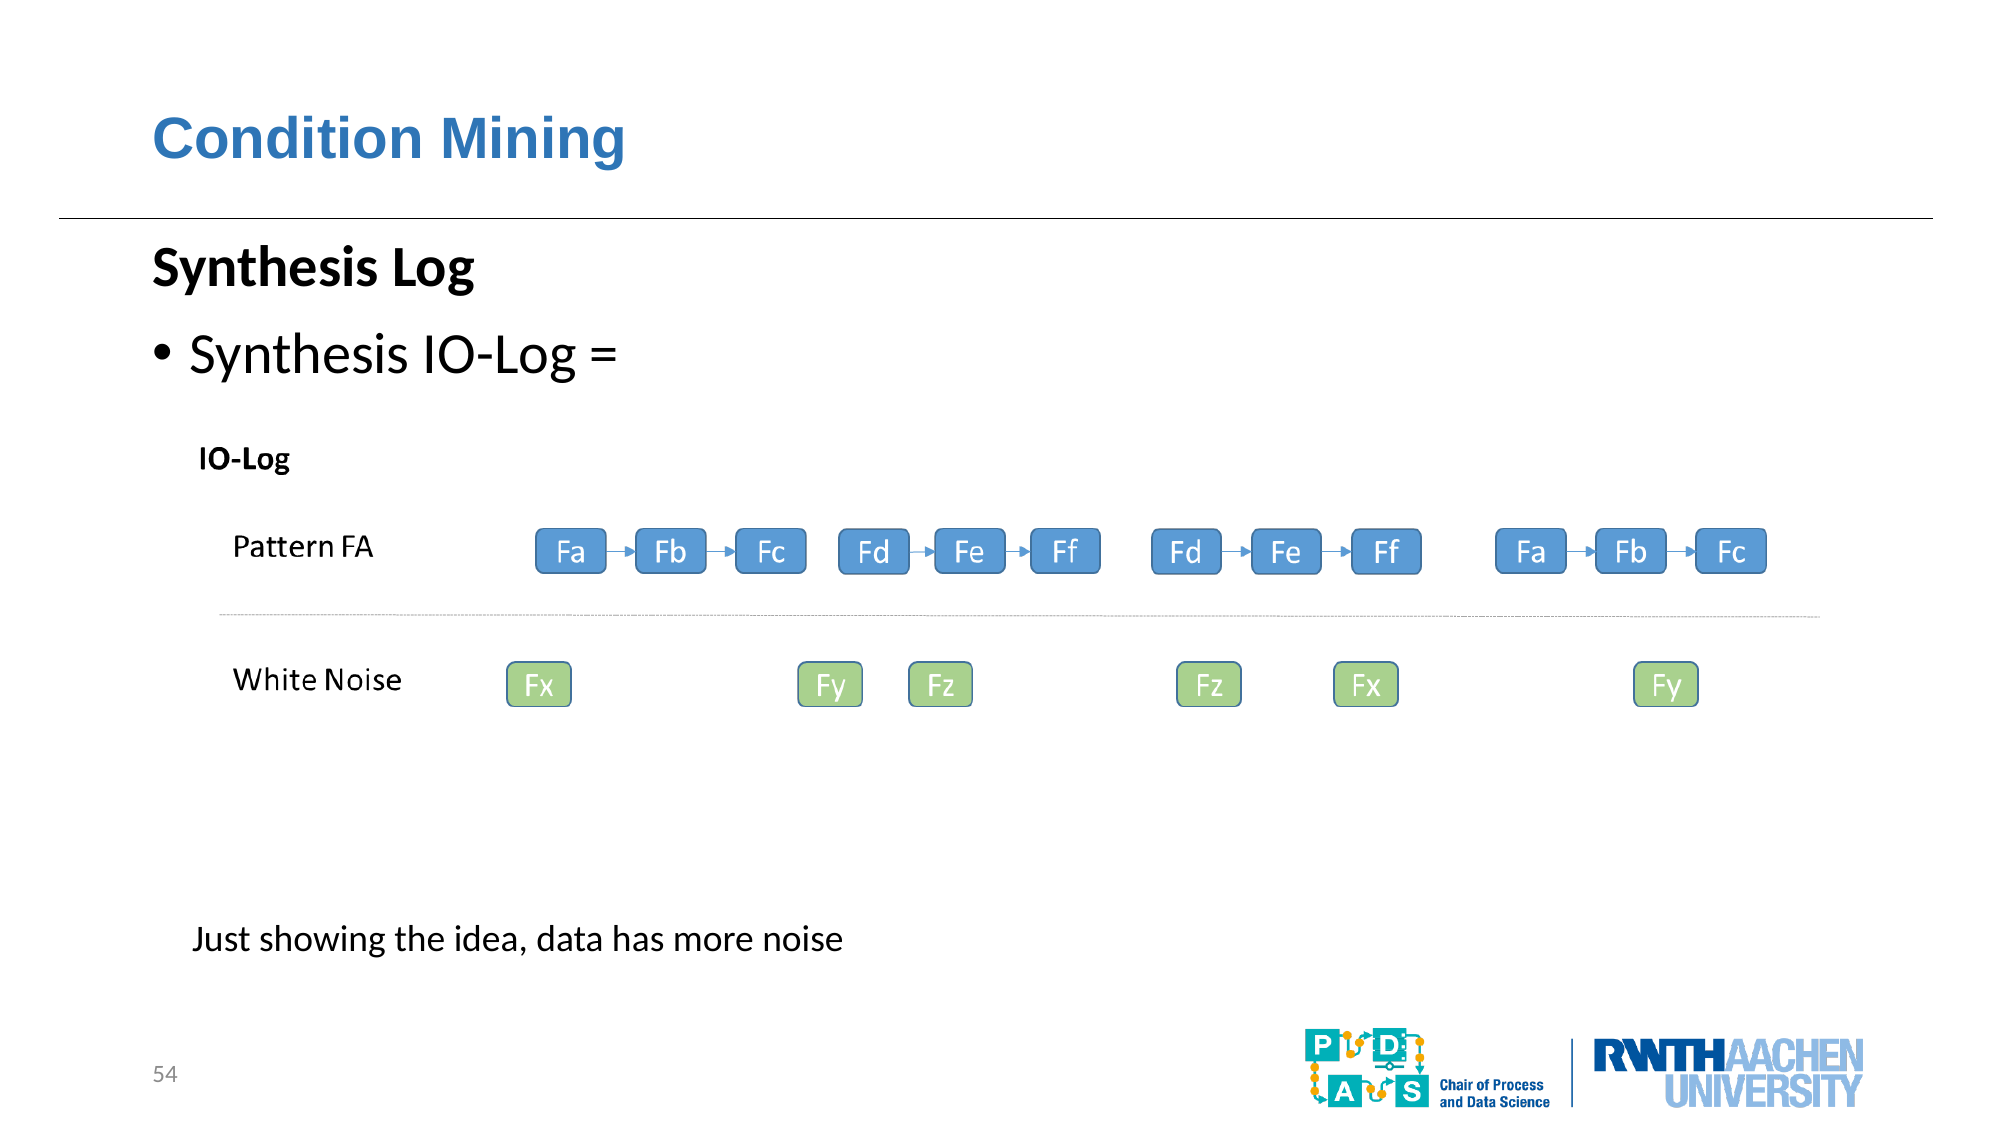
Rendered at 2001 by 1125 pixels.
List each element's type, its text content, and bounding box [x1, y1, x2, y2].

slide_number 54 [137, 1042, 588, 1103]
text_box Just showing the idea, data has more noise [177, 906, 949, 967]
picture [177, 425, 1820, 725]
picture [1283, 1004, 1885, 1125]
list Synthesis Log [137, 228, 1863, 307]
title Condition Mining [137, 59, 1863, 219]
